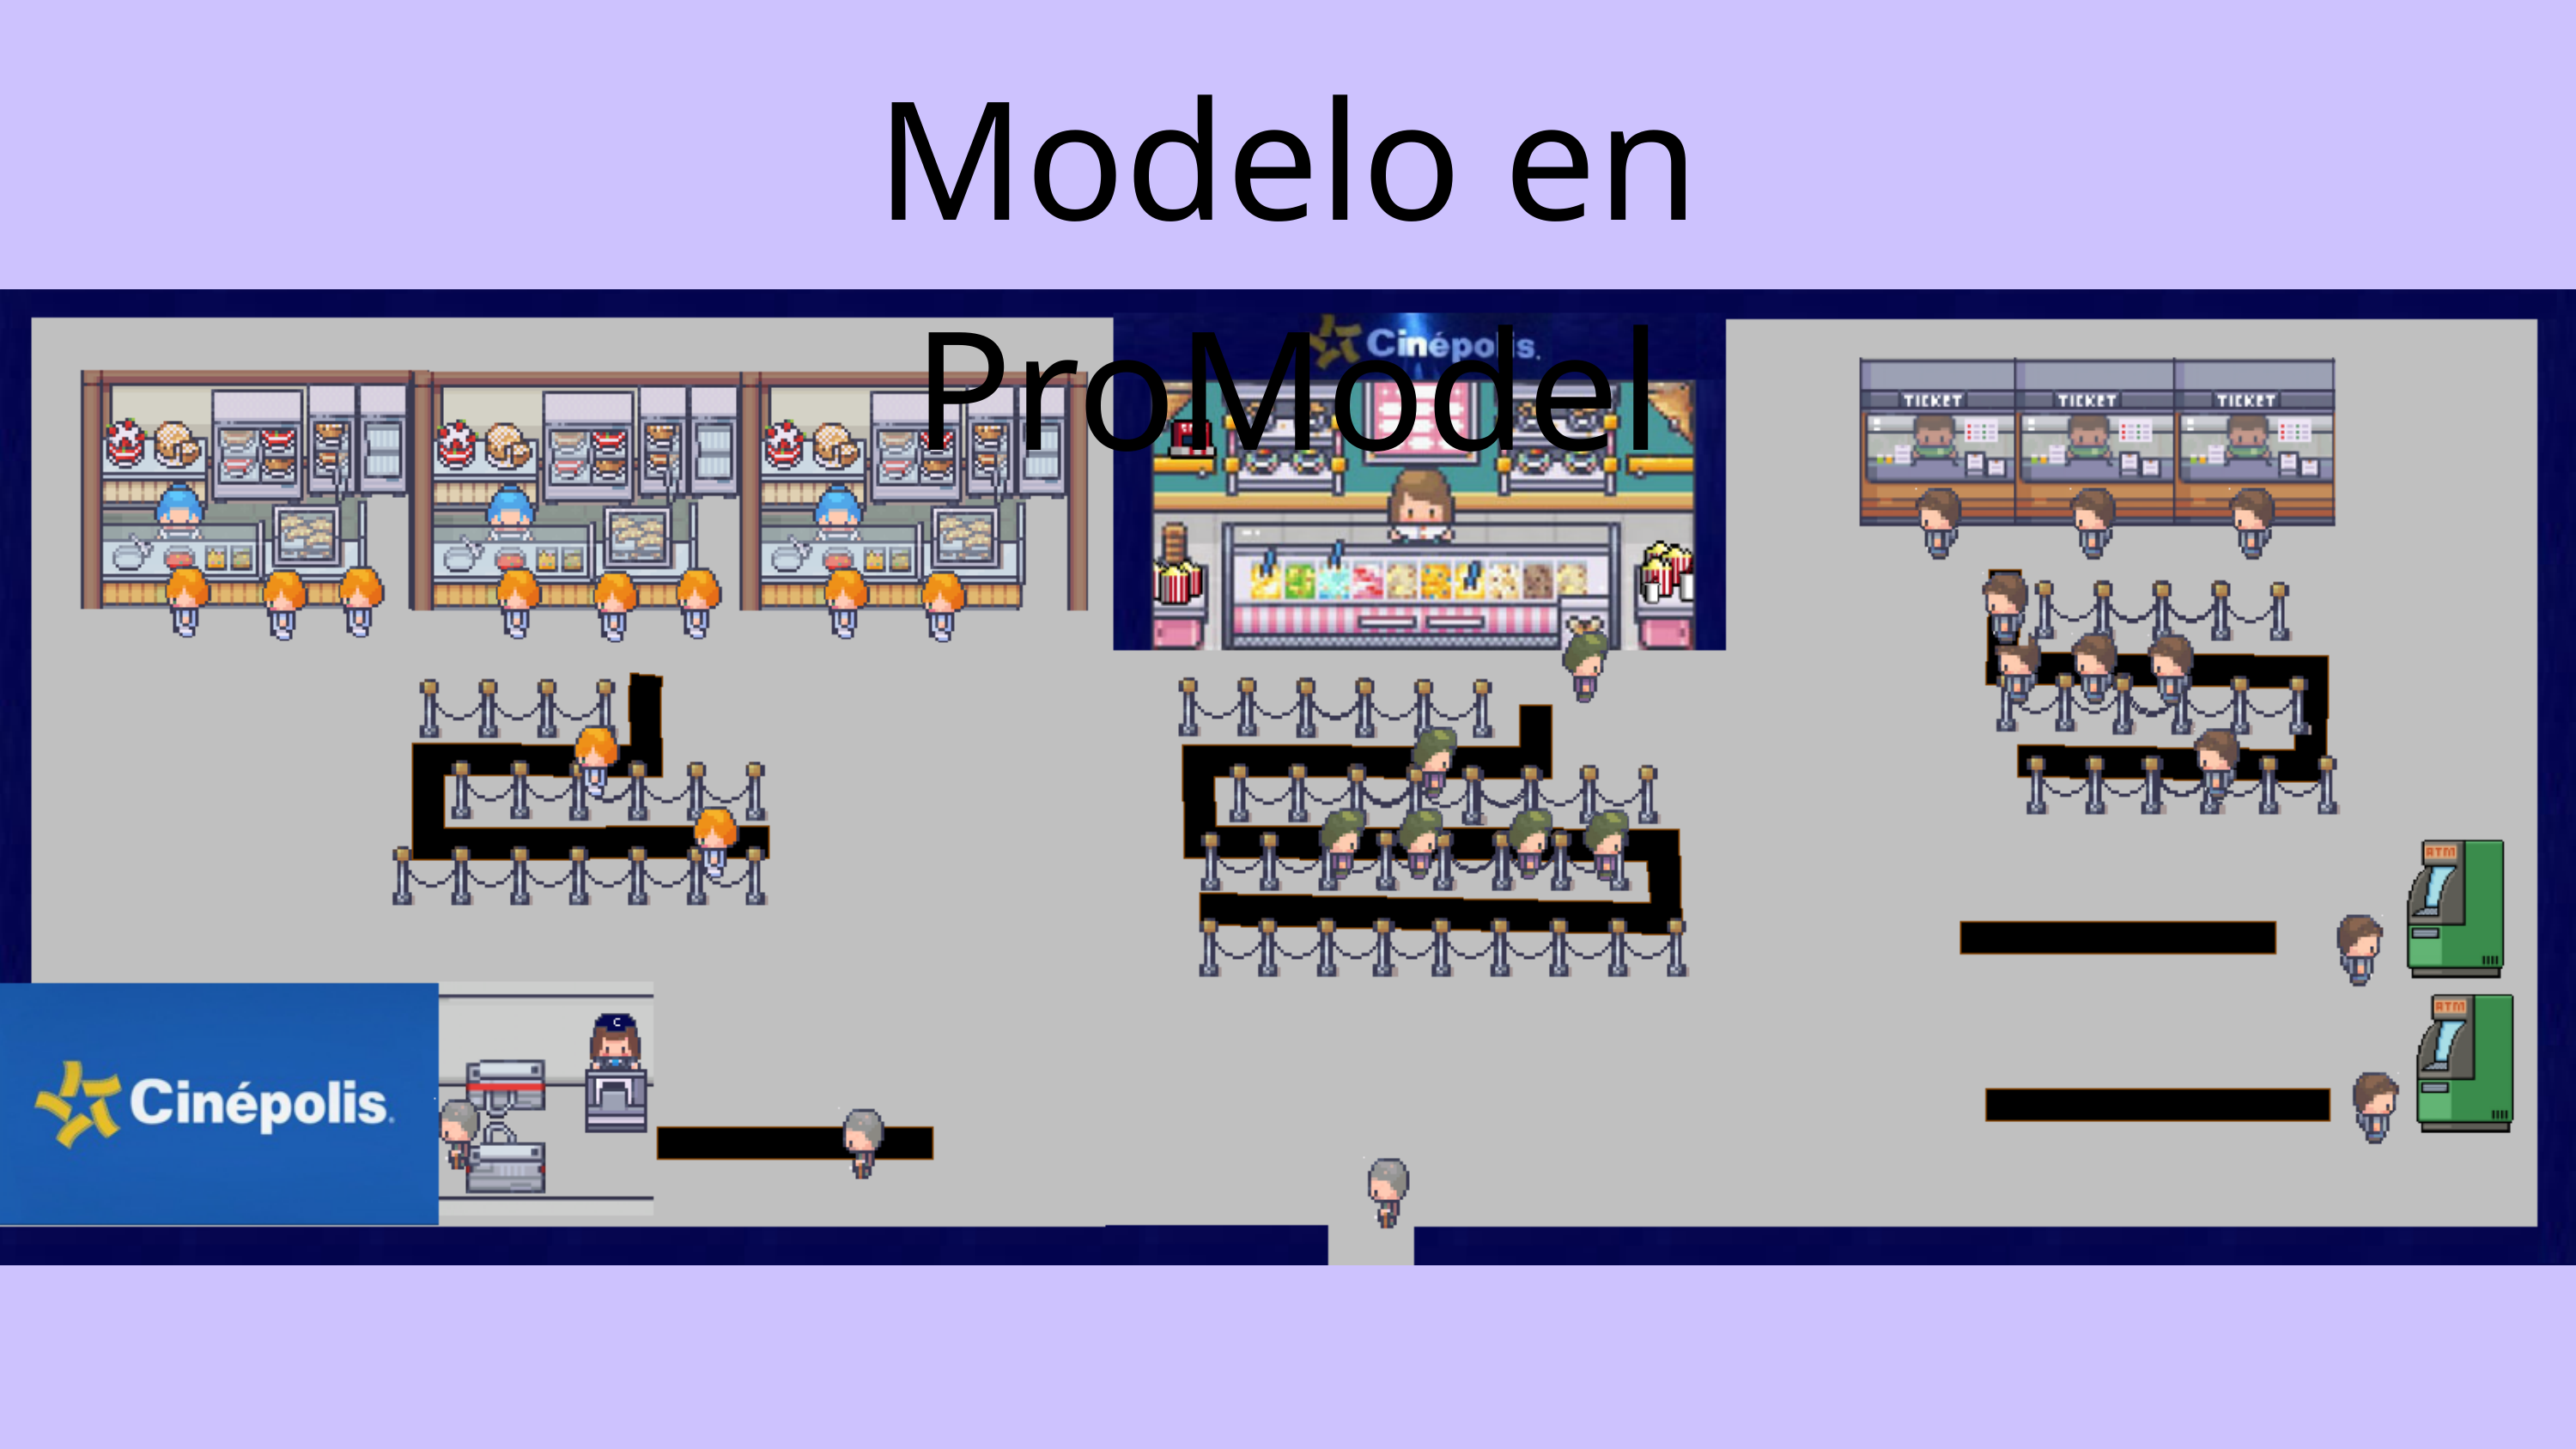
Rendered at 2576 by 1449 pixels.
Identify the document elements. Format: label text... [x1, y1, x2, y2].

picture [0, 289, 2576, 1265]
text_box Modelo en ProModel [776, 22, 1800, 286]
